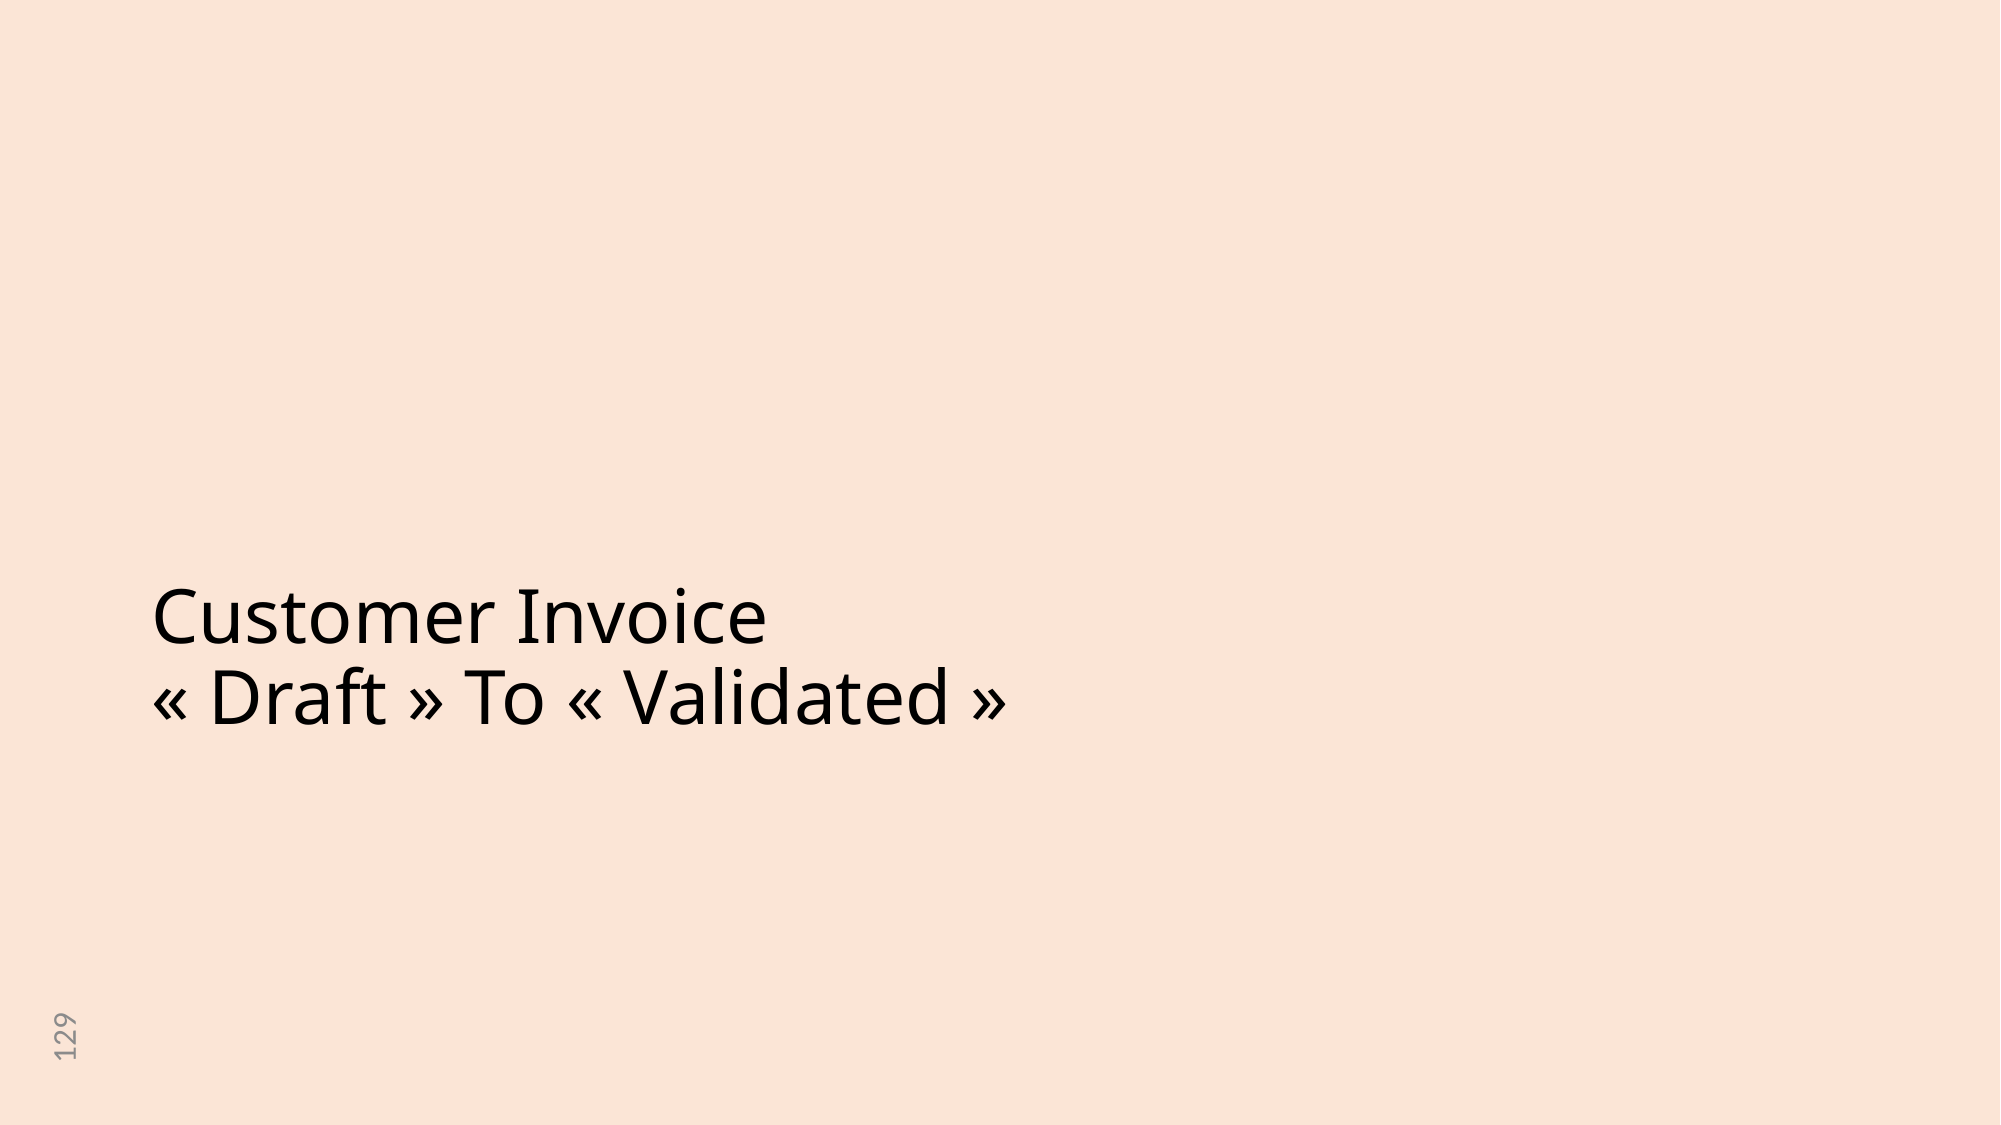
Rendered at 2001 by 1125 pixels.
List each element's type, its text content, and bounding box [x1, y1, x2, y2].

slide_number 129 [32, 969, 93, 1108]
title Customer Invoice « Draft » To « Validated » [136, 280, 1862, 749]
